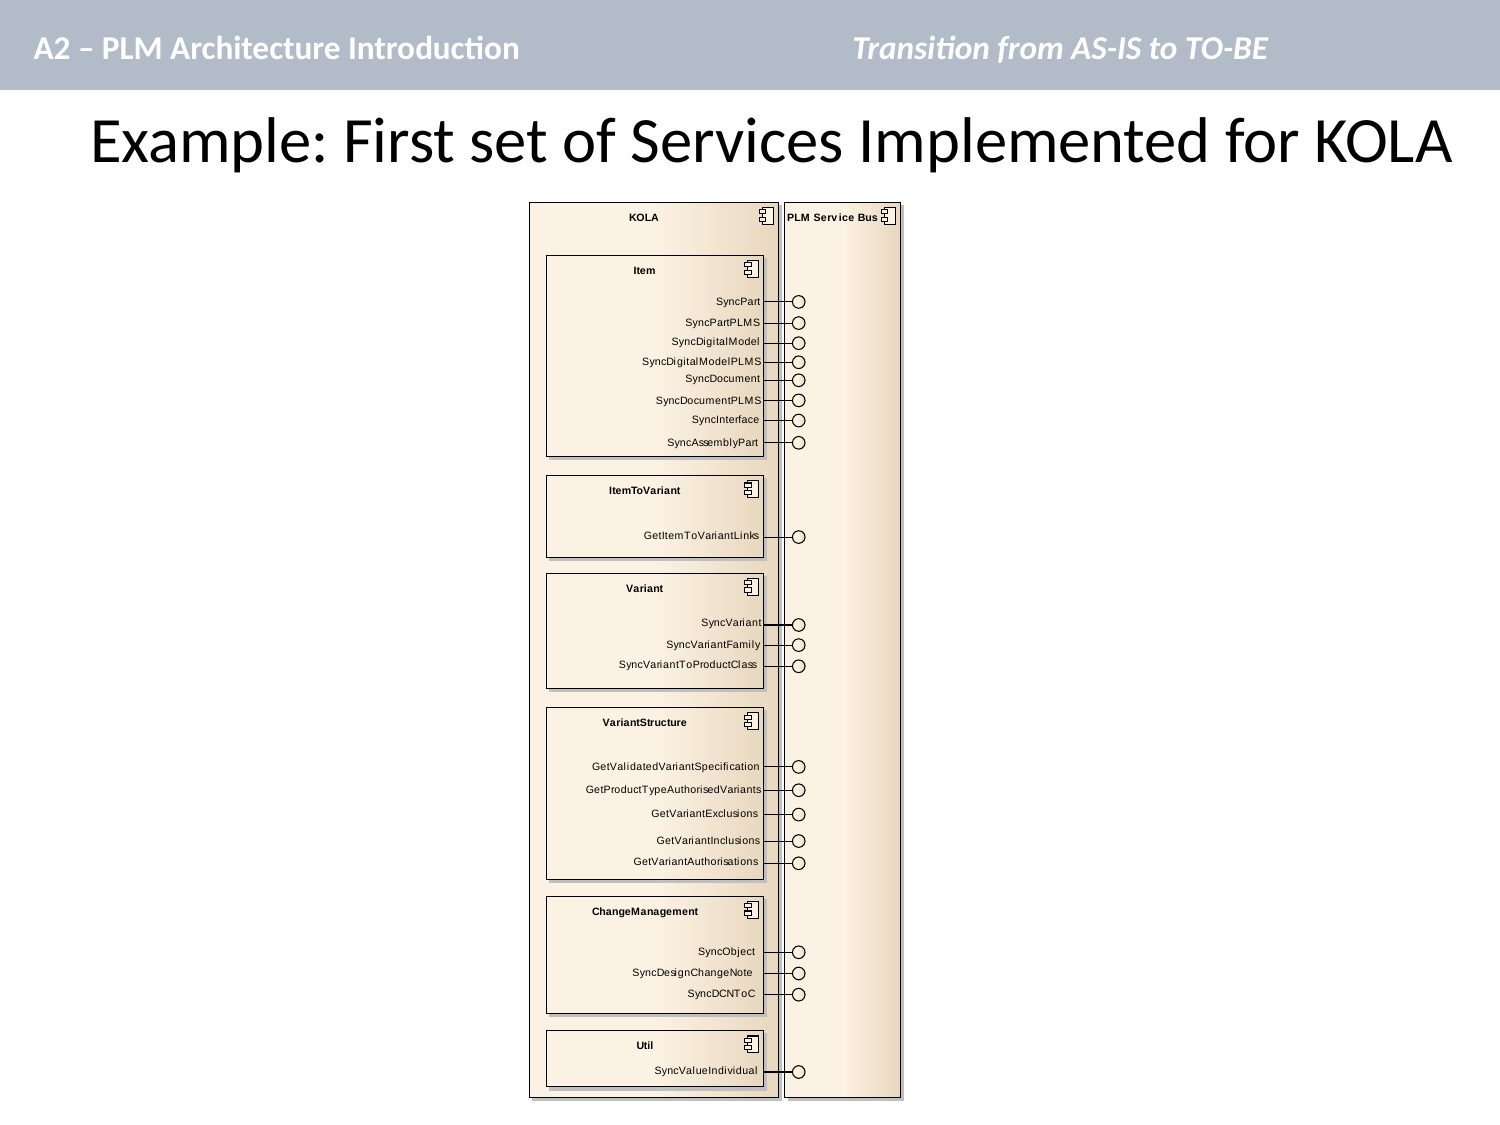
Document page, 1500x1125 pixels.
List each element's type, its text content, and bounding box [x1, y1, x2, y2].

title Example: First set of Services Implemented for KOLA [75, 90, 1478, 256]
picture [513, 186, 918, 1125]
text_box A2 – PLM Architecture Introduction [18, 19, 700, 74]
text_box Transition from AS-IS to TO-BE [837, 19, 1463, 74]
